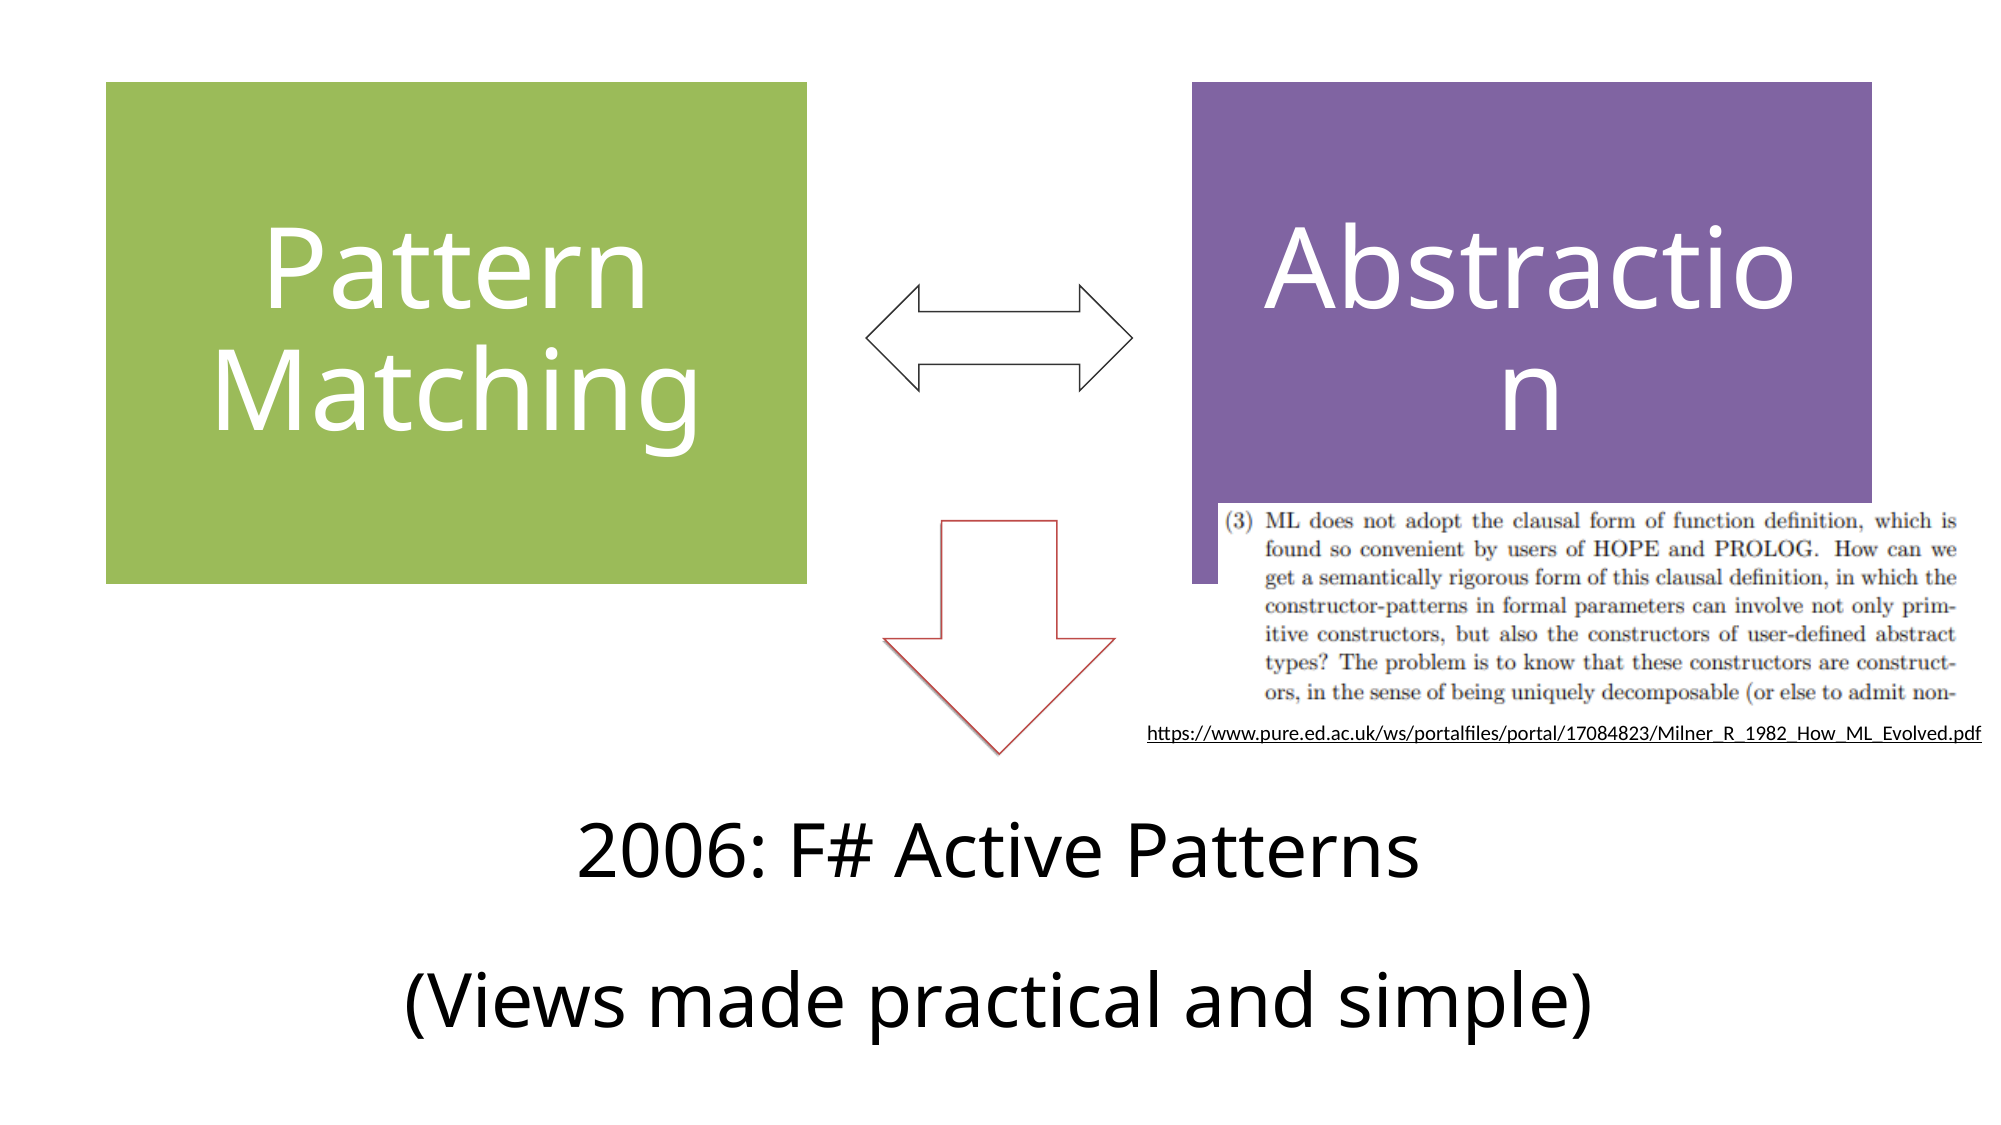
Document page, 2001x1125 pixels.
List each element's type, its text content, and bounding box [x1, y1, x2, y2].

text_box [103, 80, 1874, 587]
picture [1218, 503, 1966, 709]
text_box https://www.pure.ed.ac.uk/ws/portalfiles/portal/17084823/Milner_R_1982_How_ML_Evolved.pdf [1132, 712, 2000, 752]
text_box 2006: F# Active Patterns (Views made practical and simple) [404, 802, 1594, 1043]
text_box [883, 587, 1115, 755]
